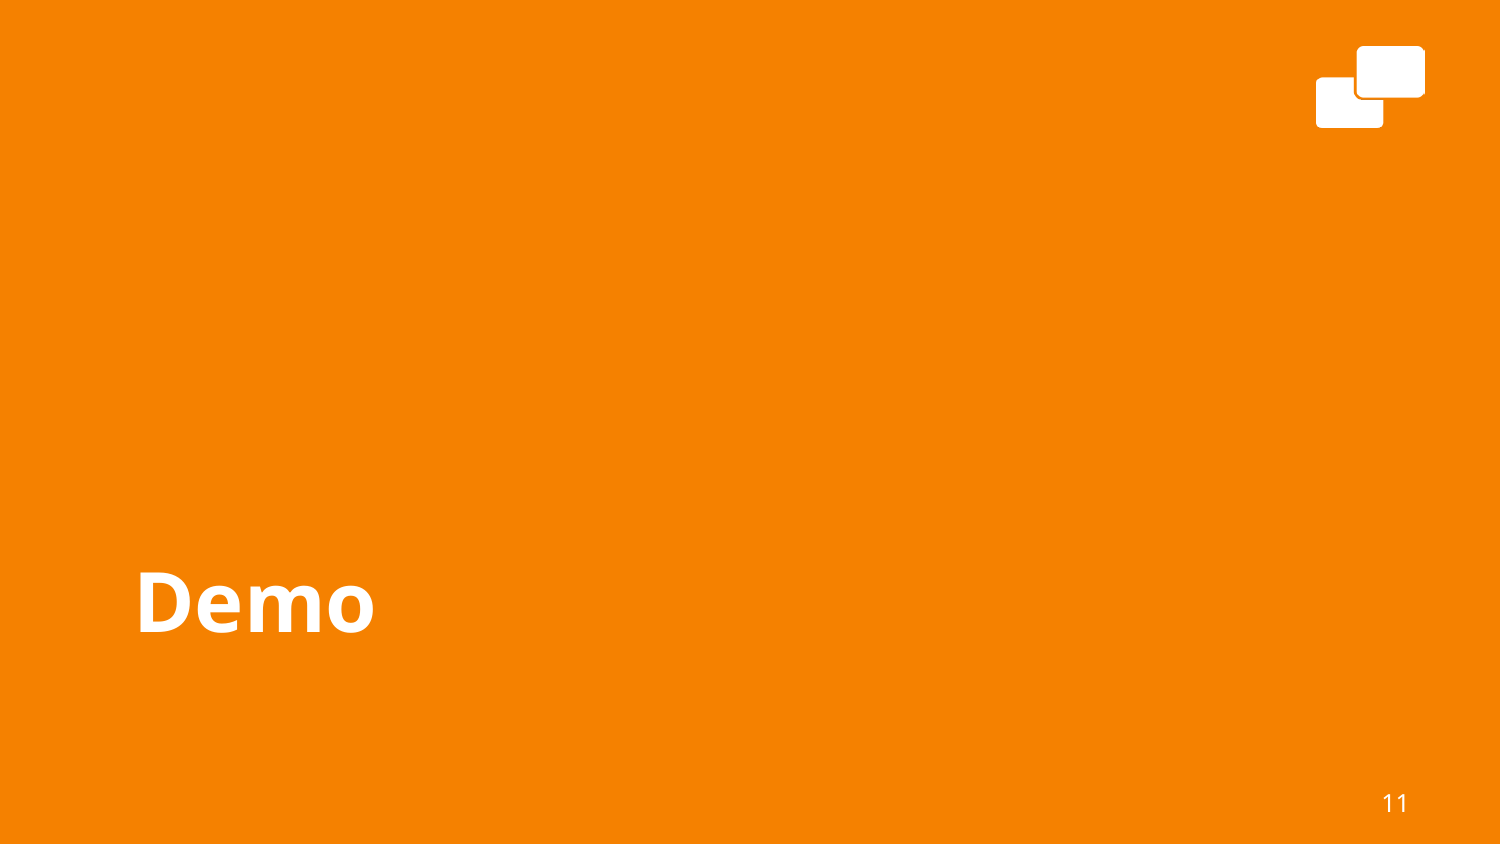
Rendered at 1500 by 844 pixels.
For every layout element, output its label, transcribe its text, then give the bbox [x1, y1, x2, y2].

picture [1316, 46, 1425, 128]
title Demo [118, 542, 1394, 710]
slide_number 11 [1074, 782, 1425, 827]
